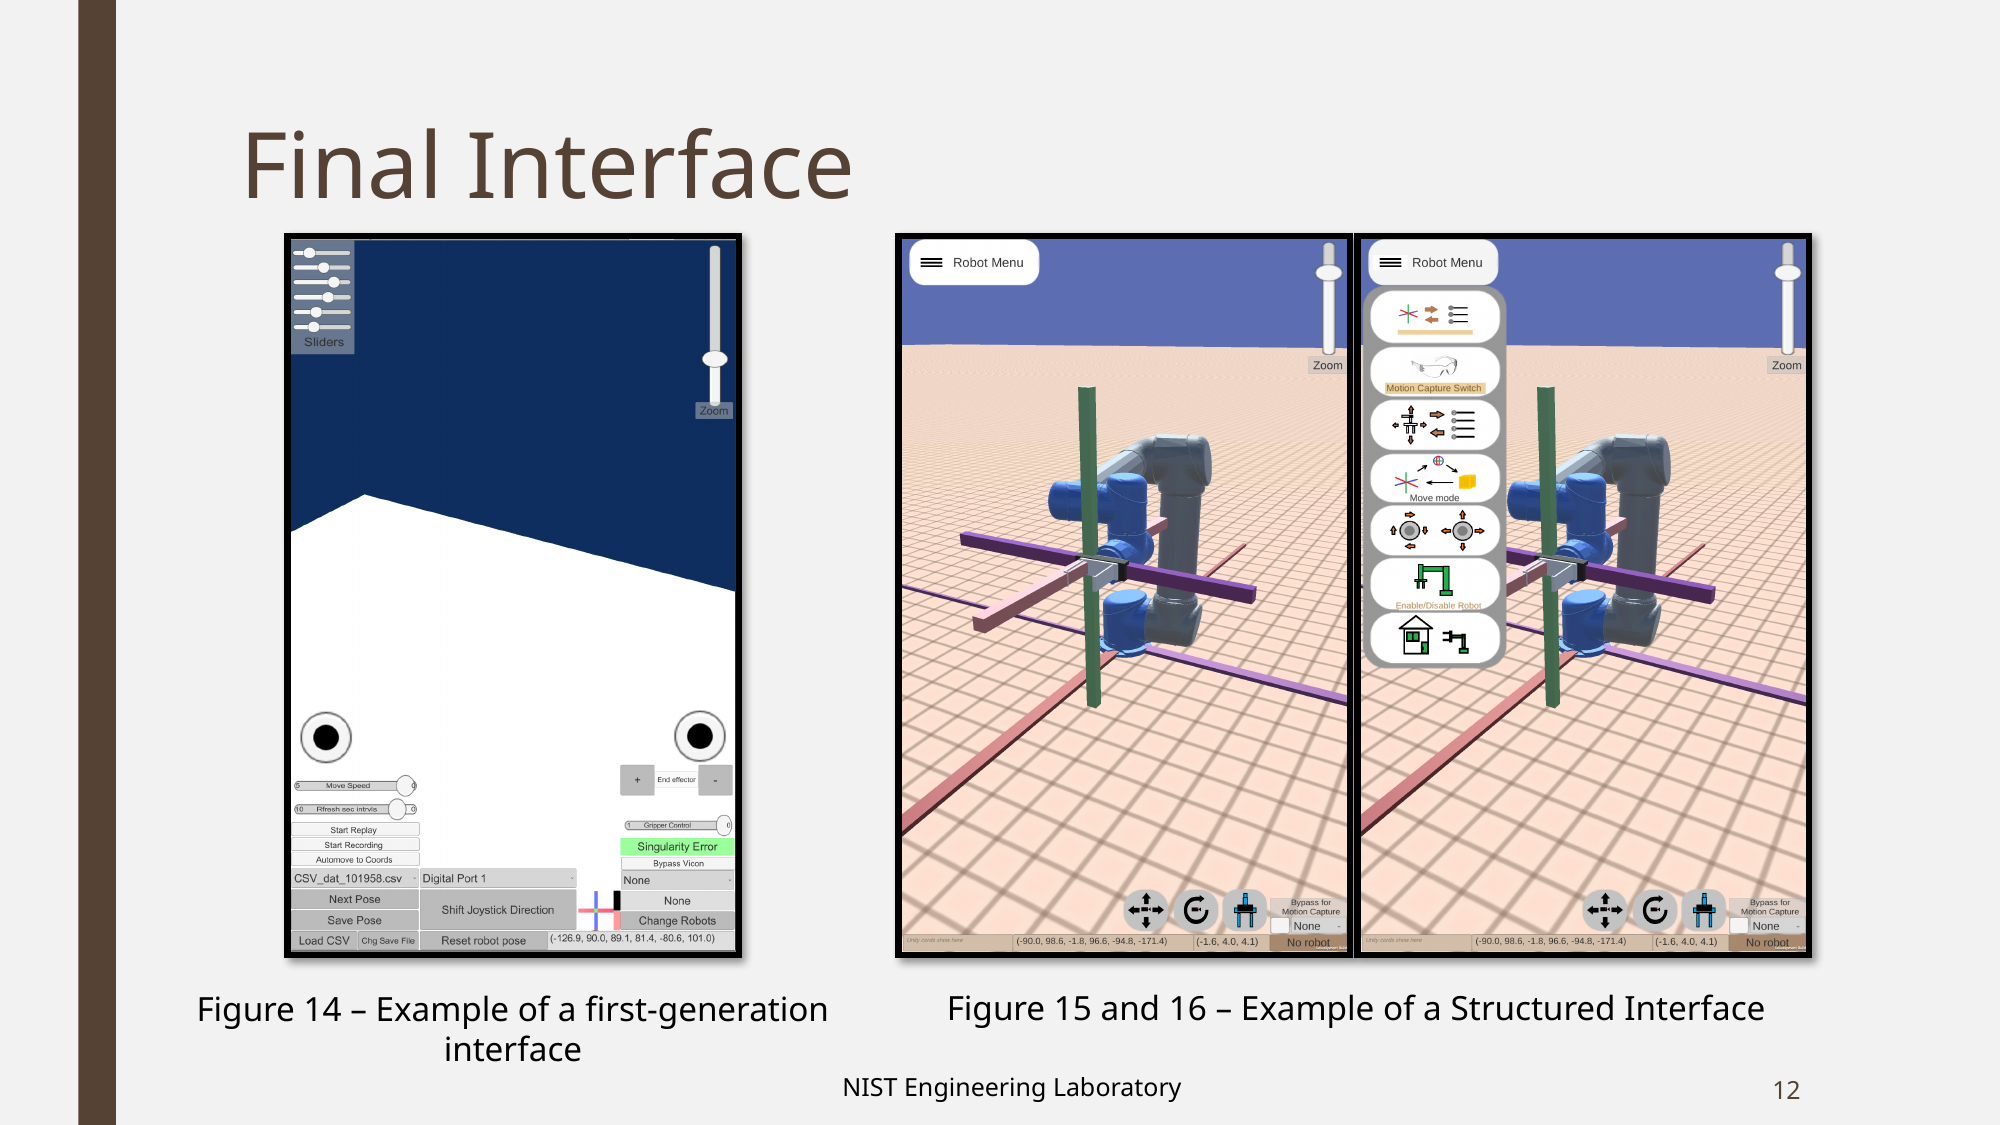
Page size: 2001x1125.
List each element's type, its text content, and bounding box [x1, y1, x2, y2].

text_box NIST Engineering Laboratory [627, 1064, 1398, 1110]
slide_number 12 [1553, 1058, 1816, 1125]
text_box Figure 14 – Example of a first-generation interface [115, 980, 912, 1075]
picture [290, 239, 736, 952]
picture [1360, 239, 1806, 952]
text_box Figure 15 and 16 – Example of a Structured Interface [898, 979, 1816, 1035]
title Final Interface [225, 112, 1800, 288]
picture [901, 239, 1348, 952]
